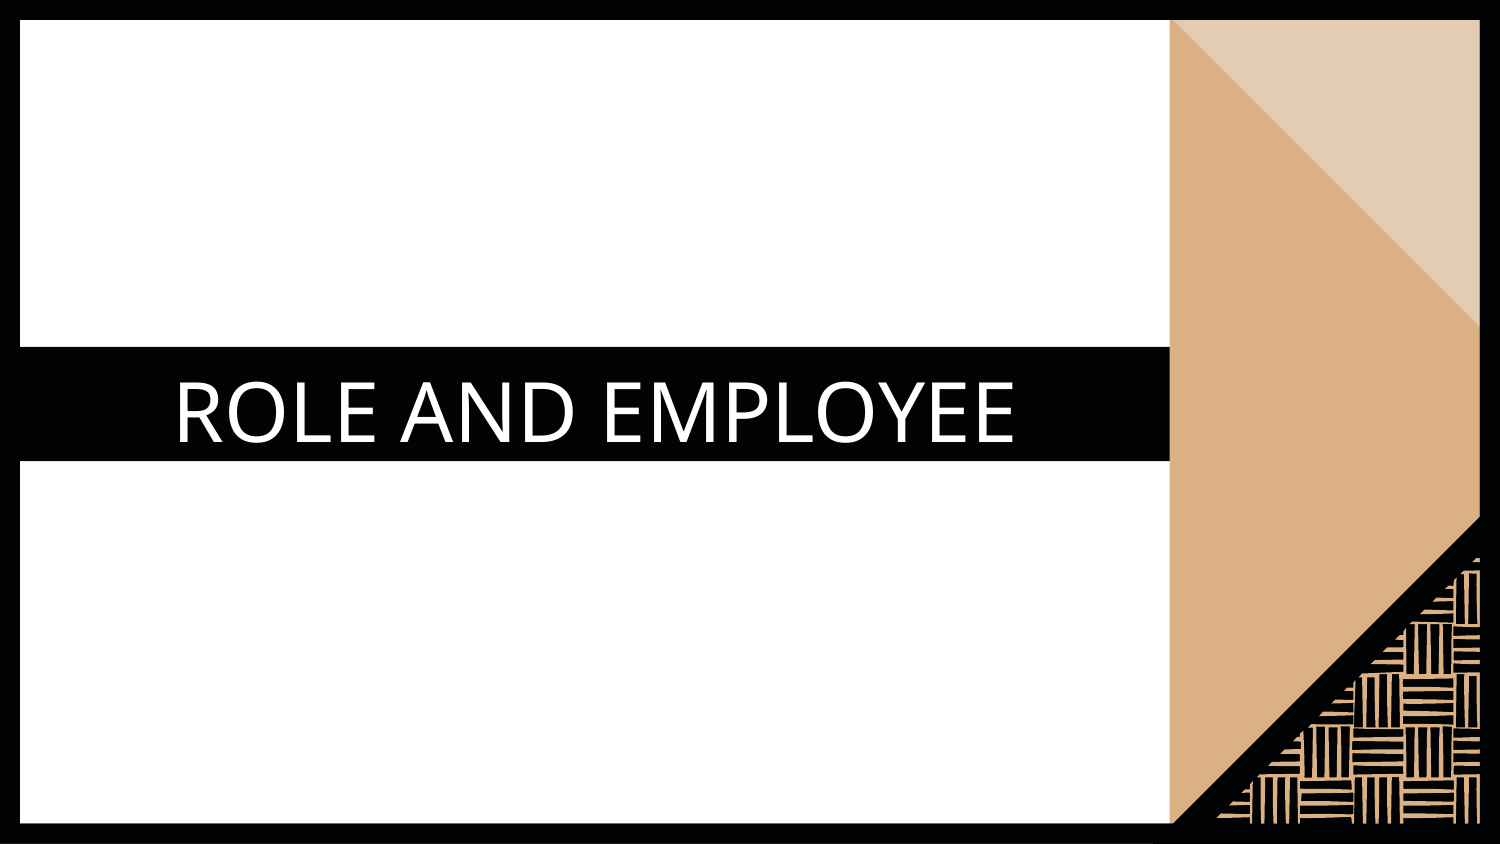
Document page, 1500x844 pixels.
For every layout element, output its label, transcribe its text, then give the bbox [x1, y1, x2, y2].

text_box [0, 0, 1500, 844]
title ROLE AND EMPLOYEE [23, 350, 1168, 468]
